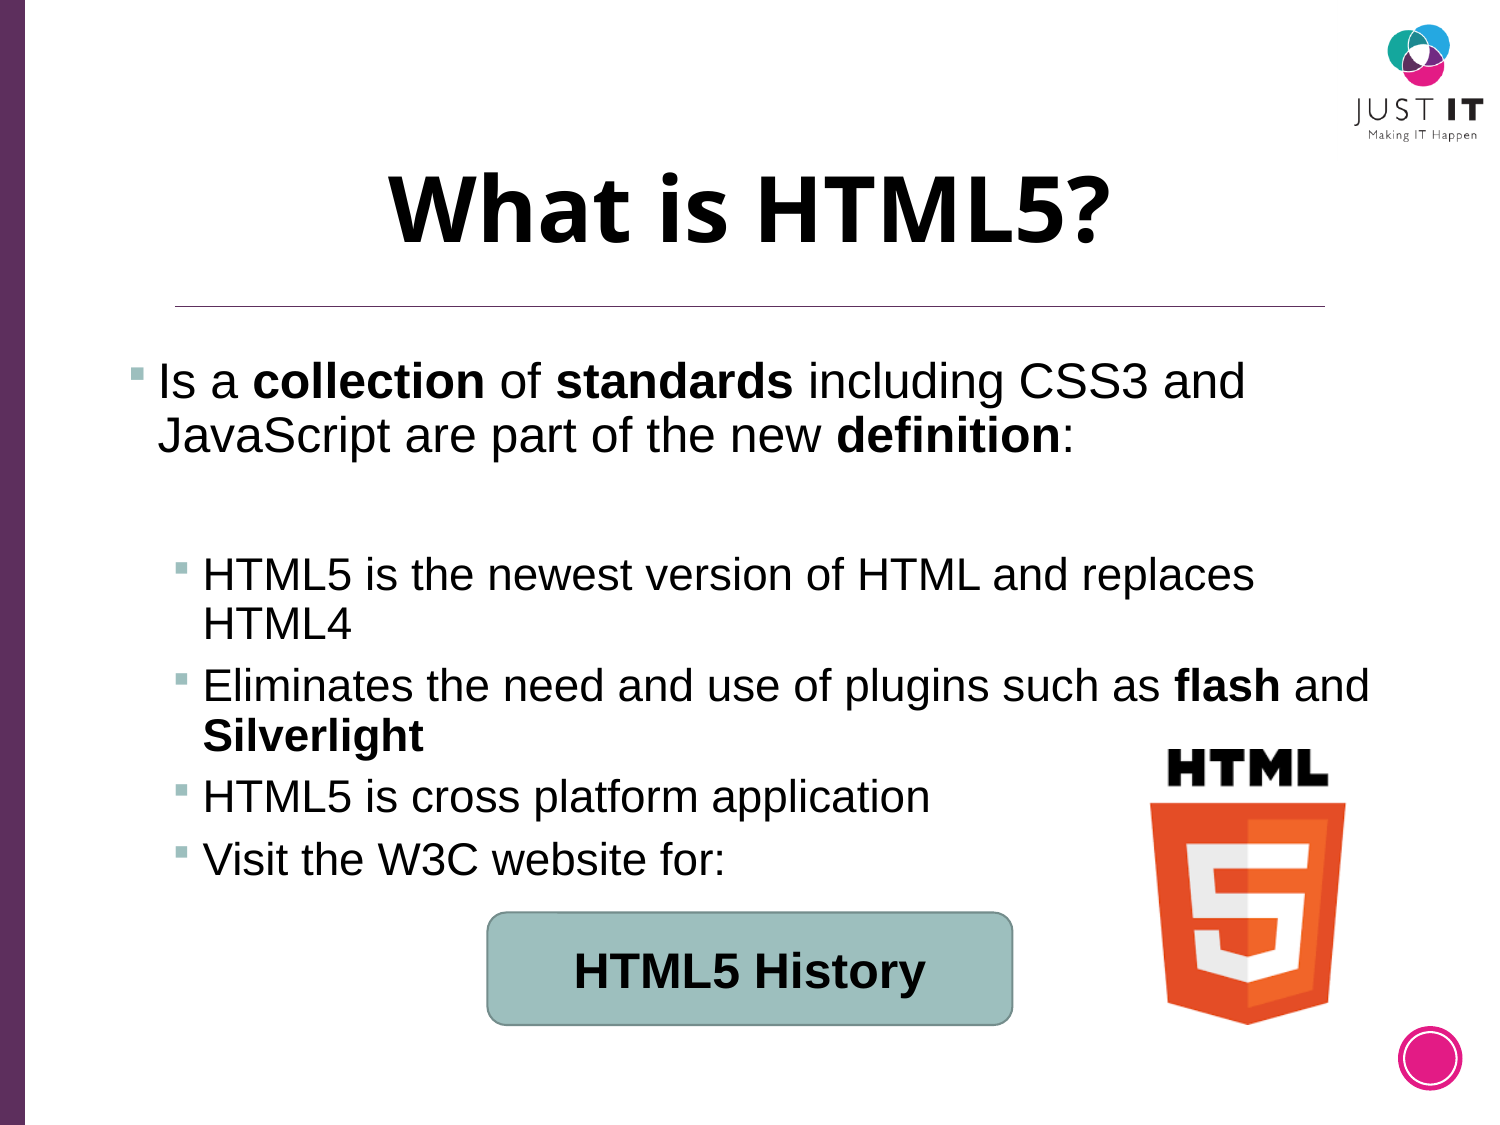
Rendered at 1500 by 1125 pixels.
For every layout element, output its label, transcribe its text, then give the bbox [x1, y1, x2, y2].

picture [1110, 749, 1386, 1025]
title What is HTML5? [75, 119, 1425, 307]
picture [1337, 0, 1499, 161]
list Is a collection of standards including CSS3 and JavaScript are part of the new definition: HTML5 is the newest version of HTML and replaces HTML4 Eliminates the need and use of plugins such as flash and Silverlight HTML5 is cross platform application Visit the W3C website for: [112, 348, 1388, 1050]
text_box HTML5 History [486, 911, 1014, 1027]
